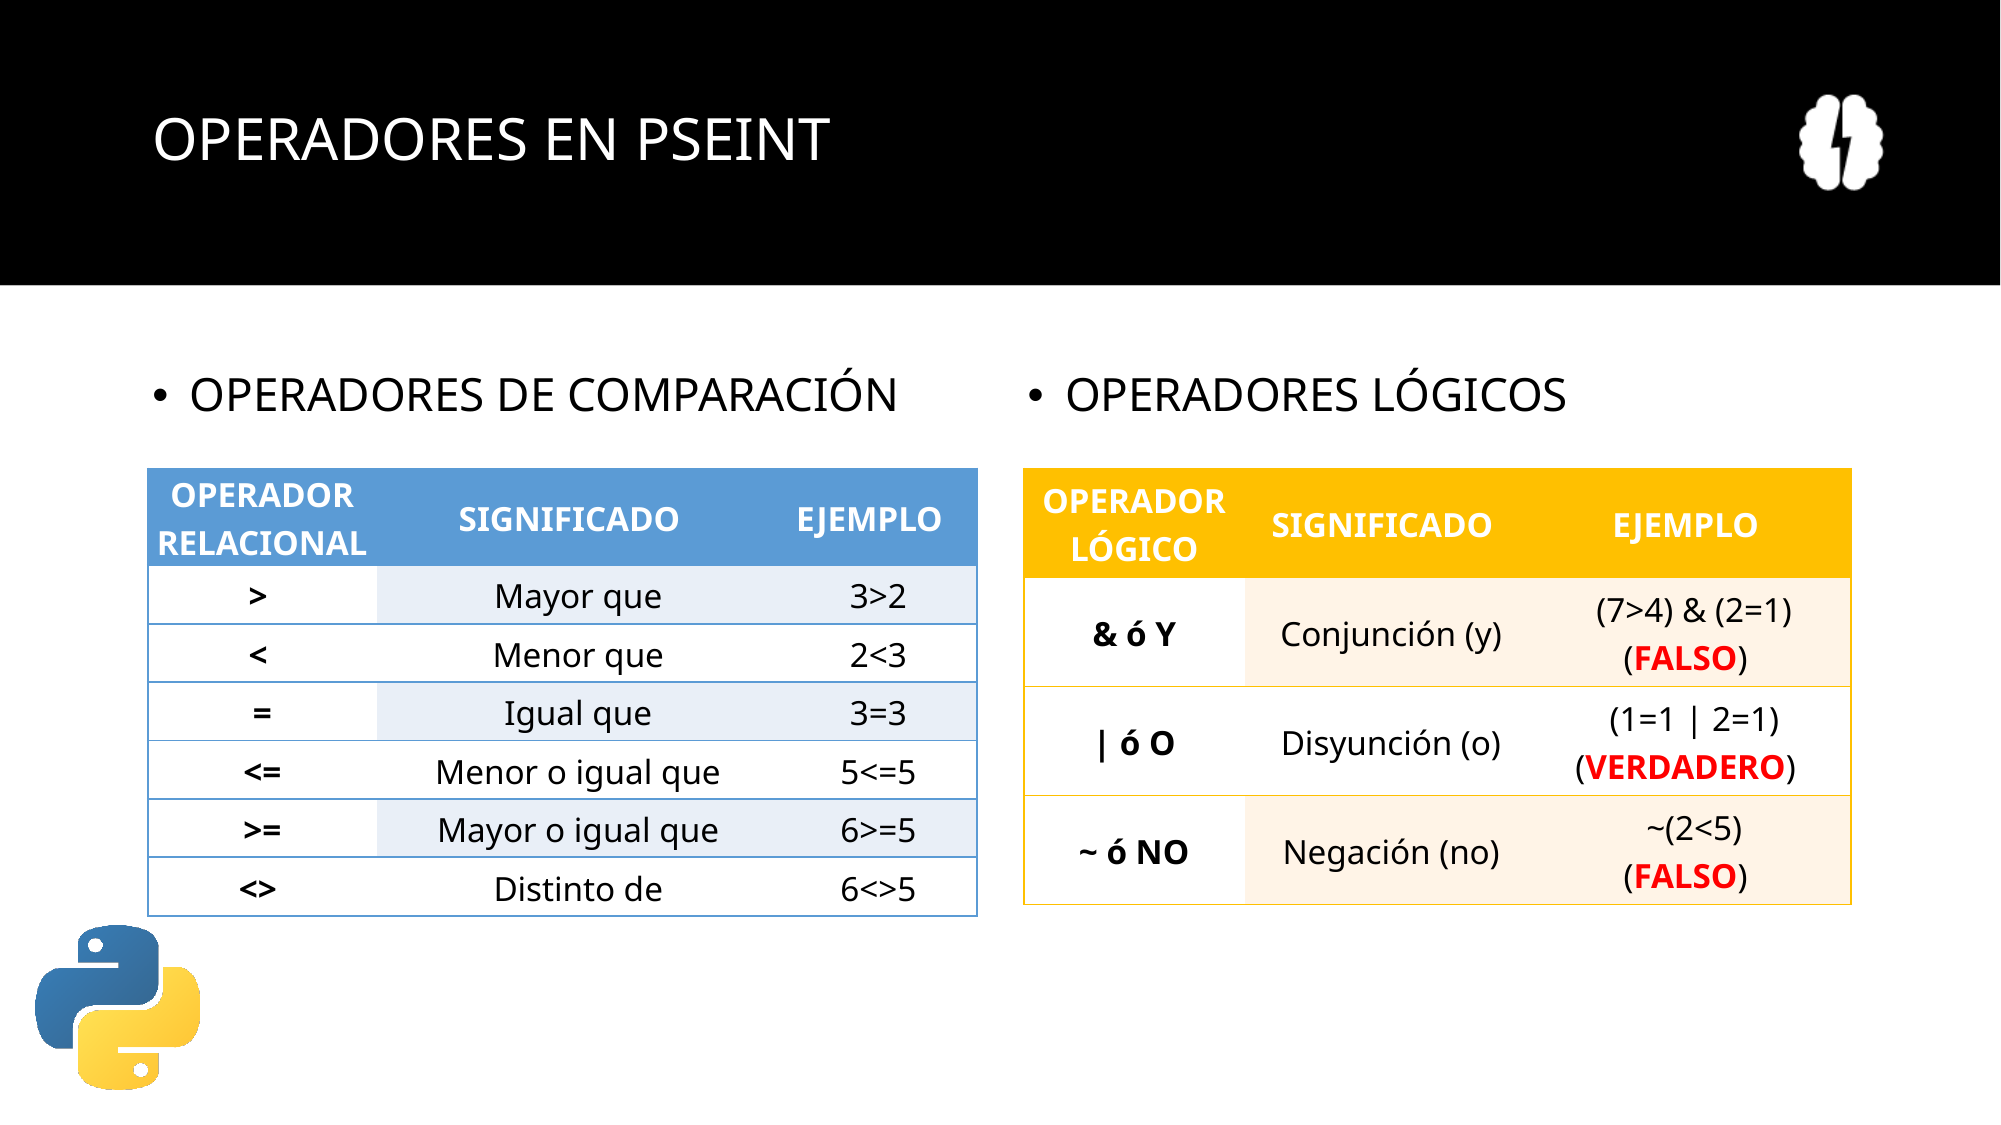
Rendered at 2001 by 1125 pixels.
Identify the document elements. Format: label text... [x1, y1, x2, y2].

picture [0, 0, 2001, 1125]
table_cell | ó O [1025, 687, 1245, 795]
list OPERADORES LÓGICOS [1012, 364, 1863, 1009]
table_header OPERADOR LÓGICO [1025, 469, 1245, 577]
table_header EJEMPLO [1520, 469, 1850, 577]
table_cell Conjunción (y) [1245, 578, 1520, 686]
table_cell & ó Y [1025, 578, 1245, 686]
list OPERADORES DE COMPARACIÓN [137, 364, 988, 1009]
table_cell ~ ó NO [1025, 796, 1245, 904]
table_cell Disyunción (o) [1245, 687, 1520, 795]
table_cell (1=1 | 2=1) (VERDADERO) [1520, 687, 1850, 795]
table_cell (7>4) & (2=1) (FALSO) [1520, 578, 1850, 686]
table_cell Negación (no) [1245, 796, 1520, 904]
table_header SIGNIFICADO [1245, 469, 1520, 577]
table_cell ~(2<5) (FALSO) [1520, 796, 1850, 904]
title OPERADORES EN PSEINT [137, 89, 1682, 194]
